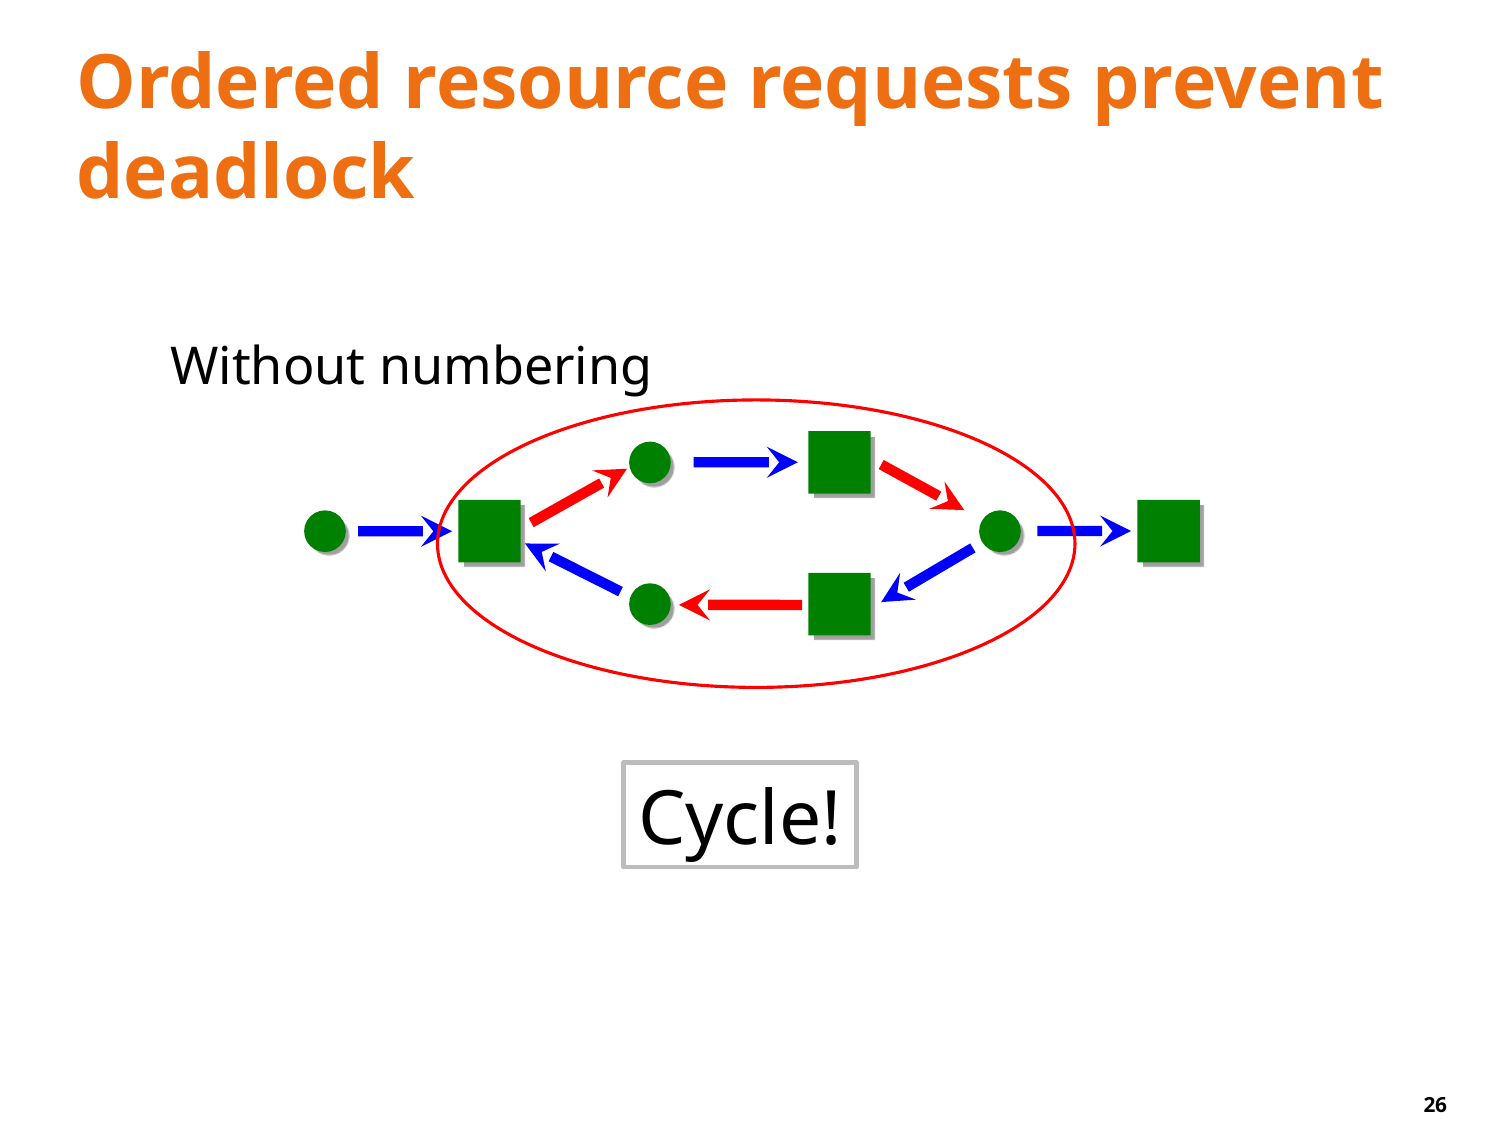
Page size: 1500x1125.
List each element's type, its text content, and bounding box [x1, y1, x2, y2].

list Without numbering [155, 324, 1413, 1000]
text_box [564, 399, 949, 429]
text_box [303, 431, 1201, 636]
text_box Cycle! [621, 760, 859, 869]
text_box [528, 644, 985, 688]
title Ordered resource requests prevent deadlock [61, 60, 1438, 187]
